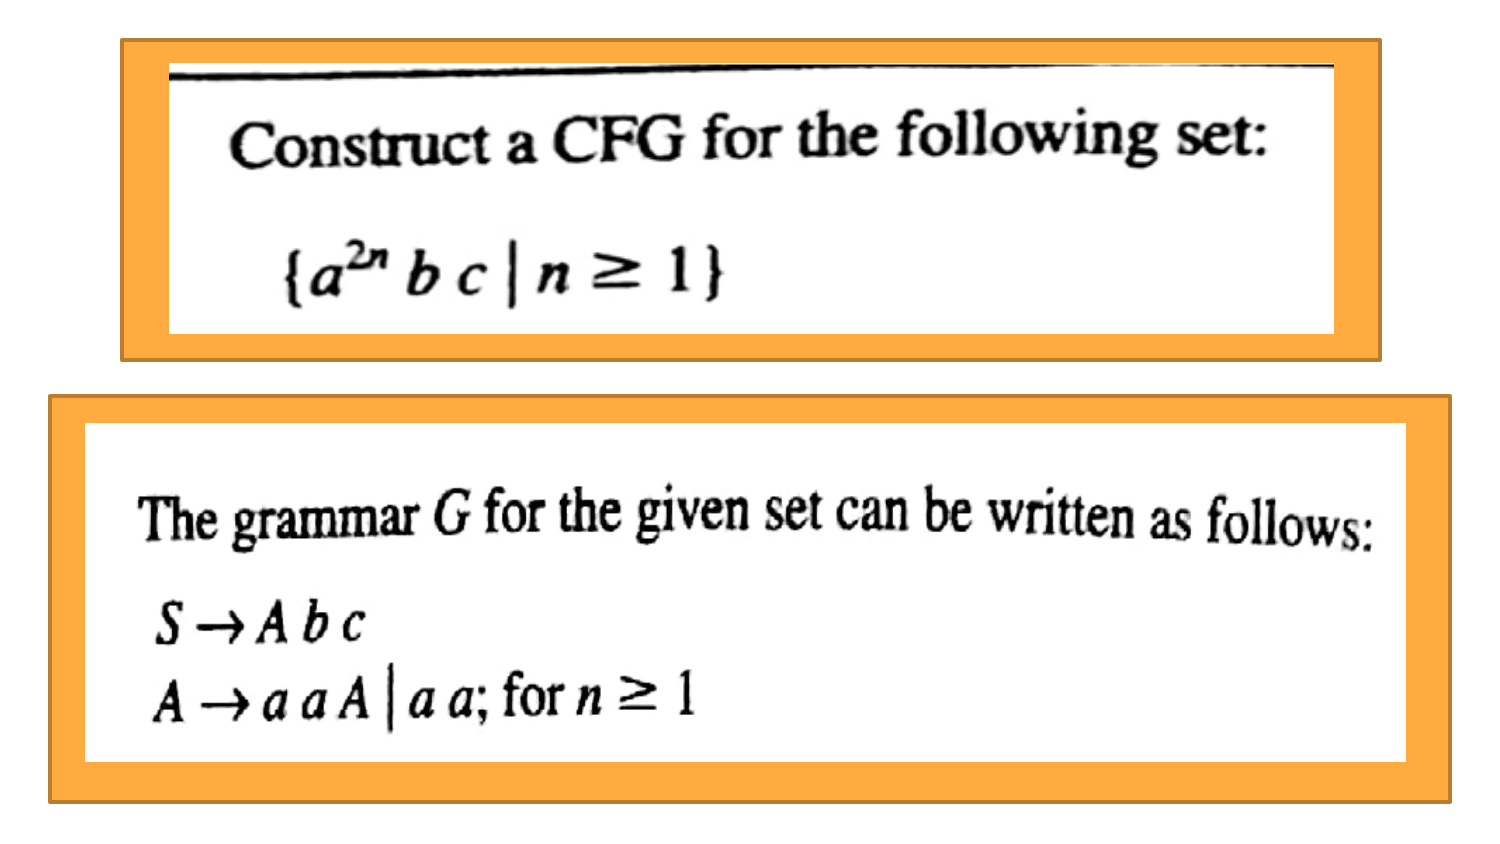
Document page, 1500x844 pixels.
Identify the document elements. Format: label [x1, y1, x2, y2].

text_box [49, 395, 1451, 803]
text_box [121, 39, 1380, 360]
picture [169, 62, 1335, 335]
